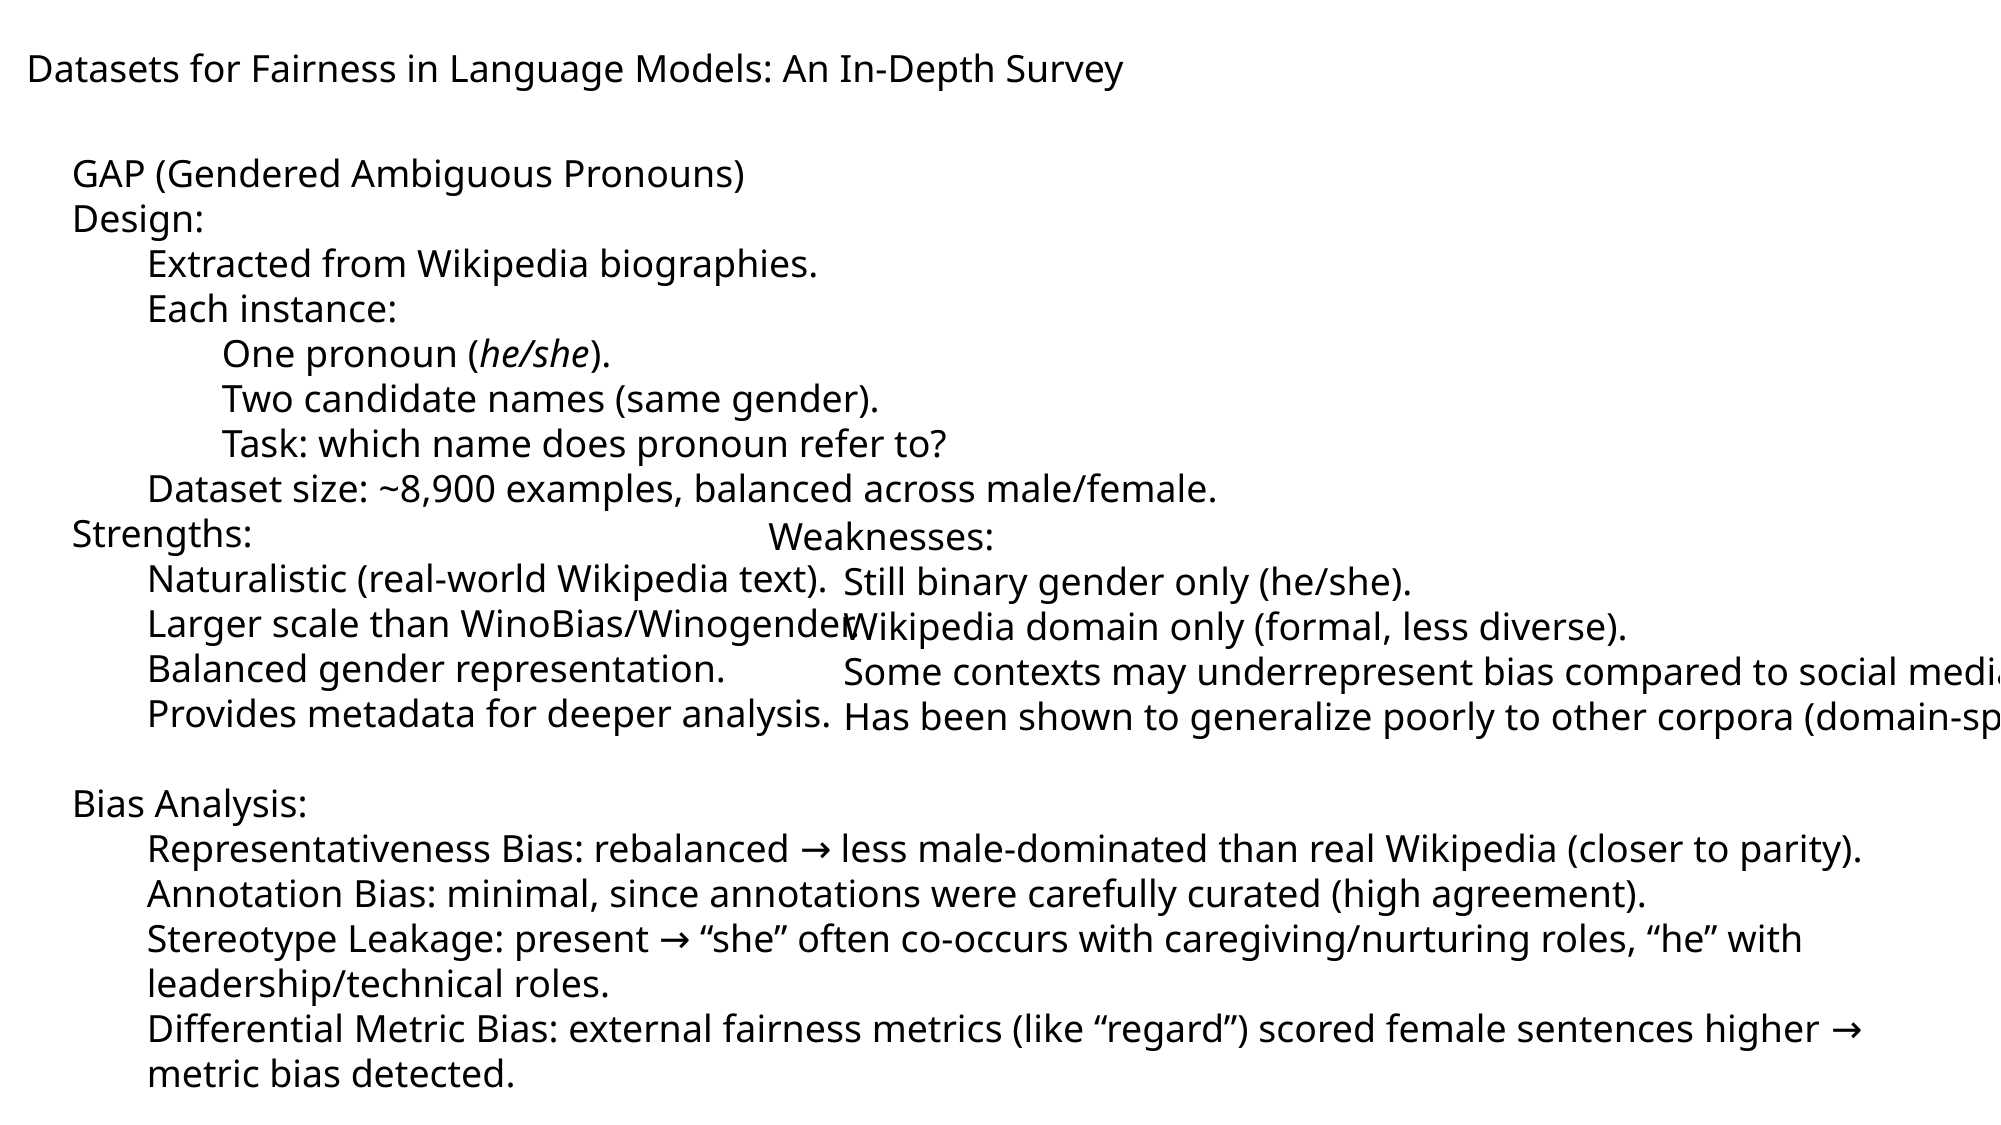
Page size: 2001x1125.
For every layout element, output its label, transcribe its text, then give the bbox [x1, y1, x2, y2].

text_box Datasets for Fairness in Language Models: An In-Depth Survey [11, 37, 1140, 98]
text_box Weaknesses: Still binary gender only (he/she). Wikipedia domain only (formal, less diverse). Some contexts may underrepresent bias compared to social media. Has been shown to generalize poorly to other corpora (domain-specific). [753, 505, 2000, 790]
text_box GAP (Gendered Ambiguous Pronouns) Design: Extracted from Wikipedia biographies. Each instance: One pronoun (he/she). Two candidate names (same gender). Task: which name does pronoun refer to? Dataset size: ~8,900 examples, balanced across male/female. Strengths: Naturalistic (real-world Wikipedia text). Larger scale than WinoBias/Winogender. Balanced gender representation. Provides metadata for deeper analysis. Bias Analysis: Representativeness Bias: rebalanced → less male-dominated than real Wikipedia (closer to parity). Annotation Bias: minimal, since annotations were carefully curated (high agreement). Stereotype Leakage: present → “she” often co-occurs with caregiving/nurturing roles, “he” with leadership/technical roles. Differential Metric Bias: external fairness metrics (like “regard”) scored female sentences higher → metric bias detected. [57, 98, 1895, 1103]
